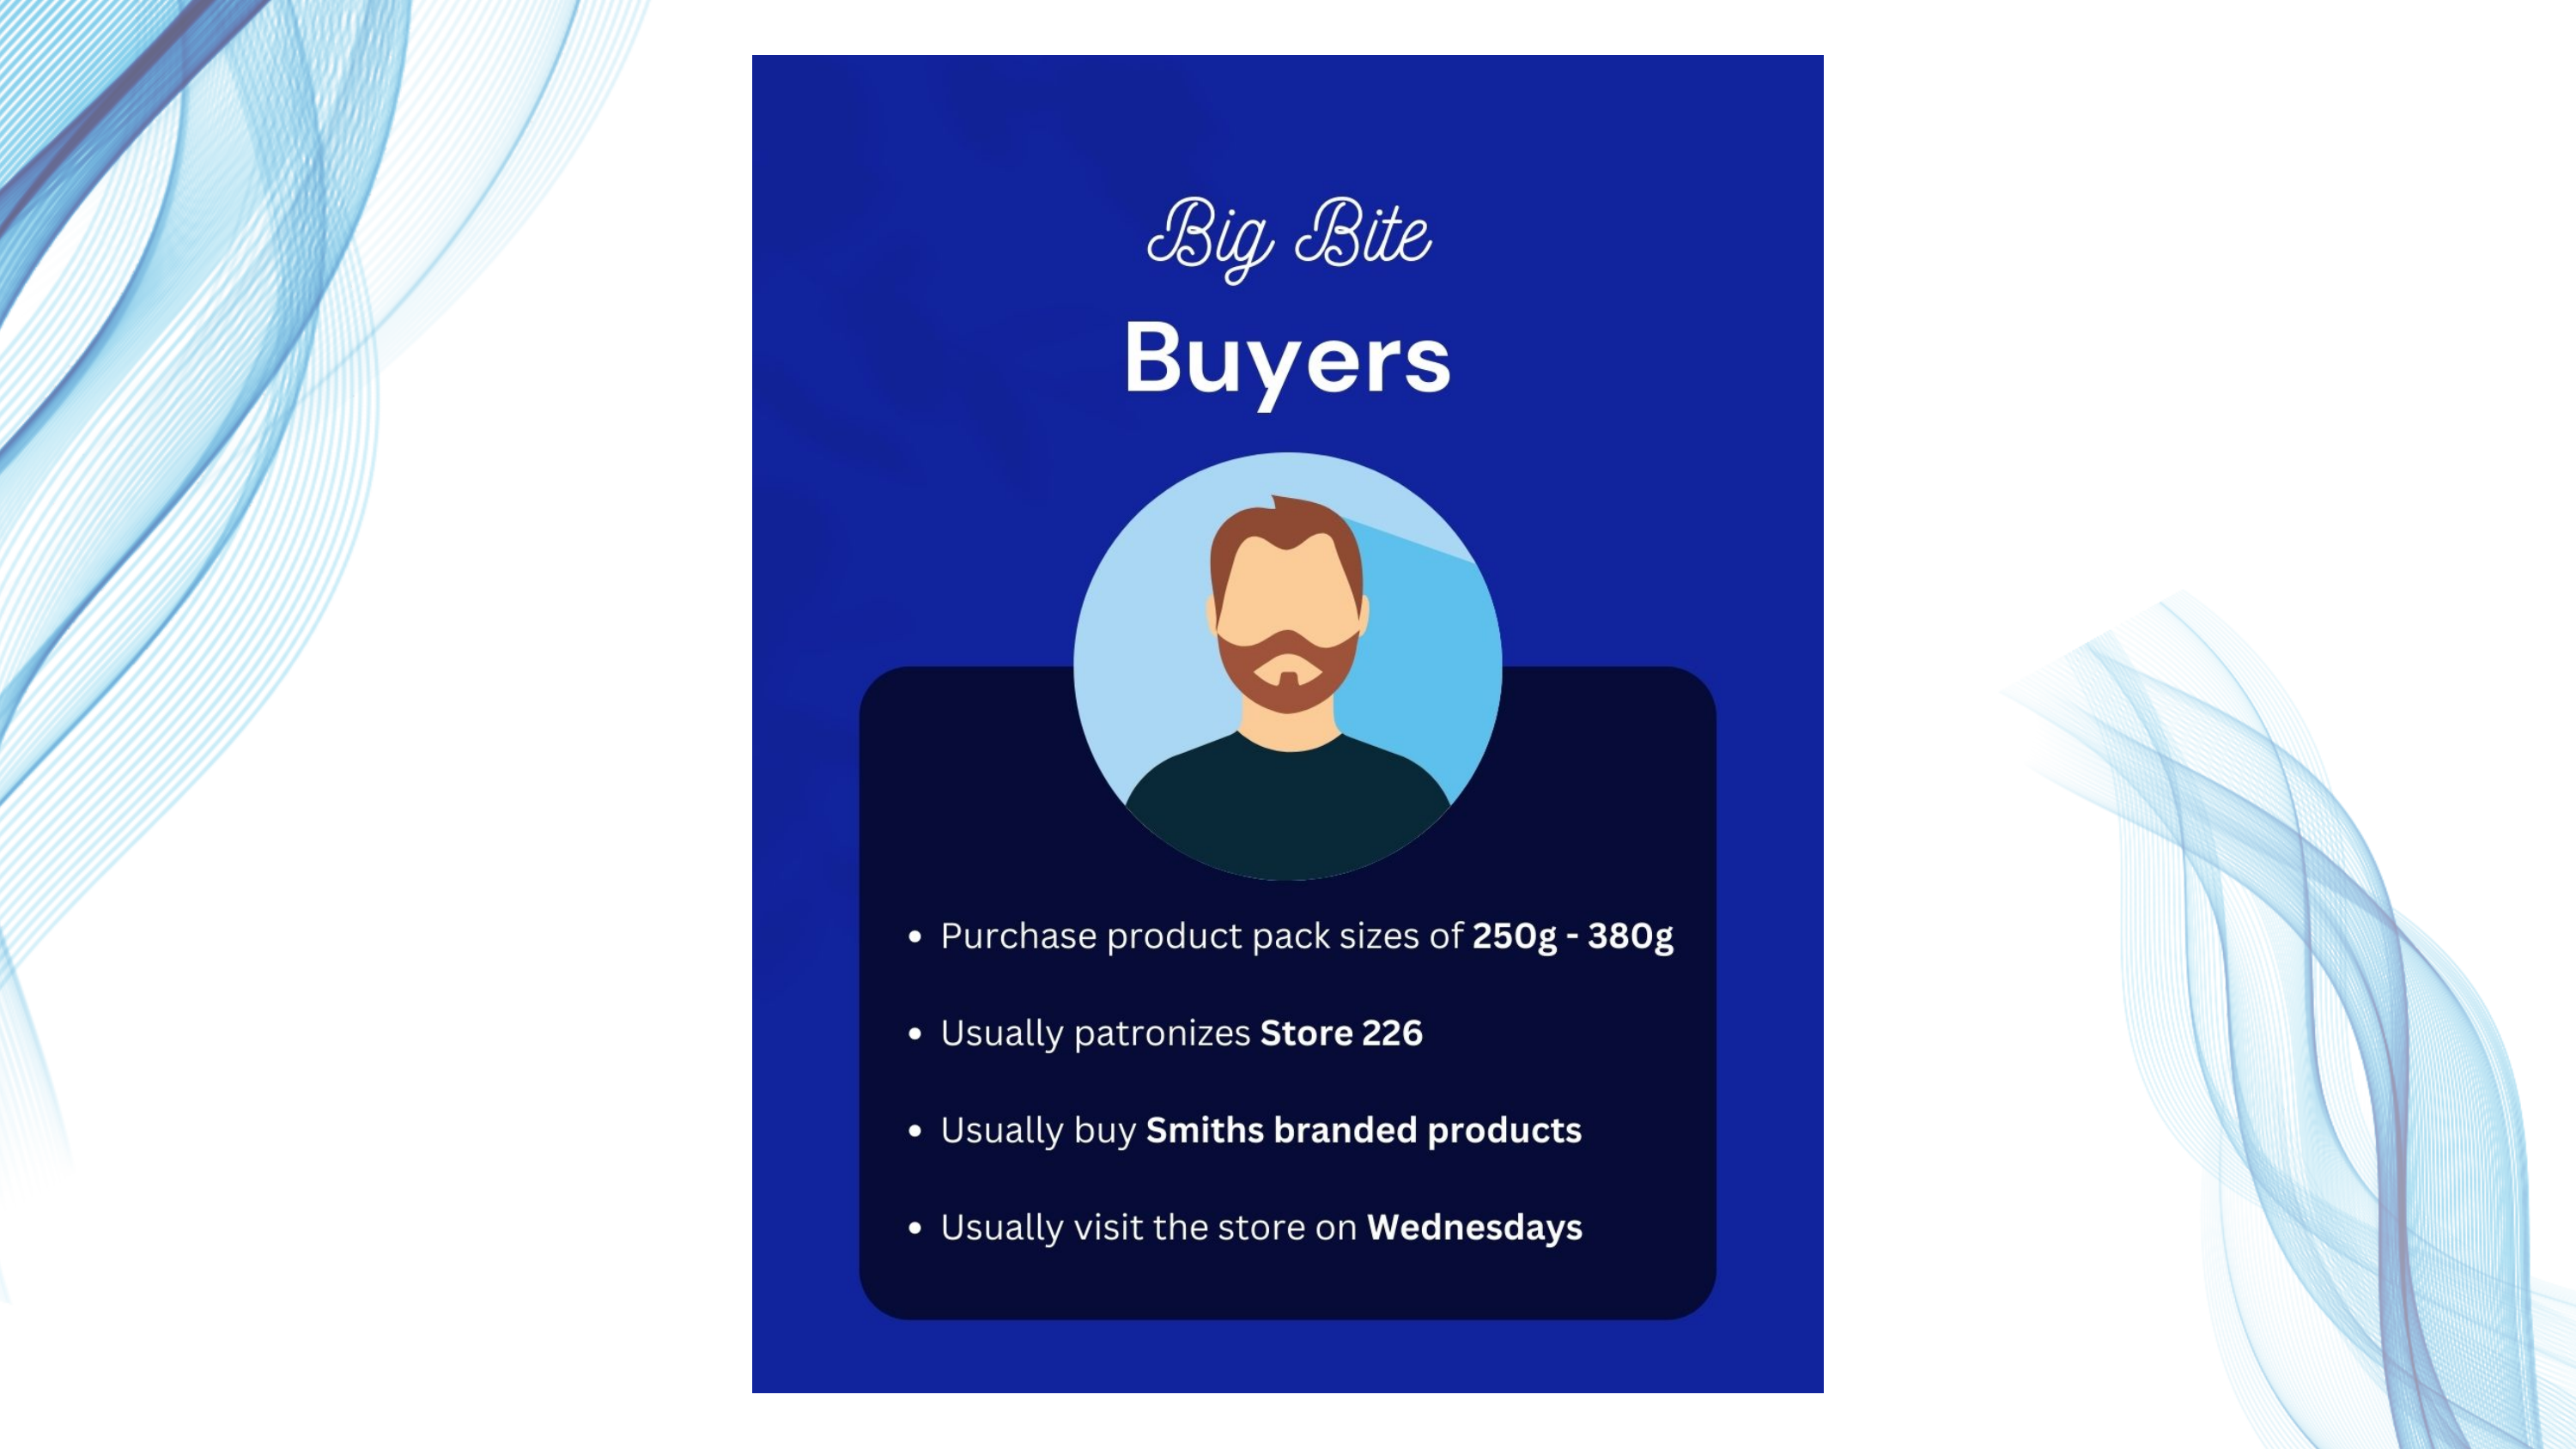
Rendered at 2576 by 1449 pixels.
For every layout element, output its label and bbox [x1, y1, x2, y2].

picture [0, 0, 534, 1288]
picture [752, 55, 1824, 1394]
picture [2082, 584, 2550, 1449]
